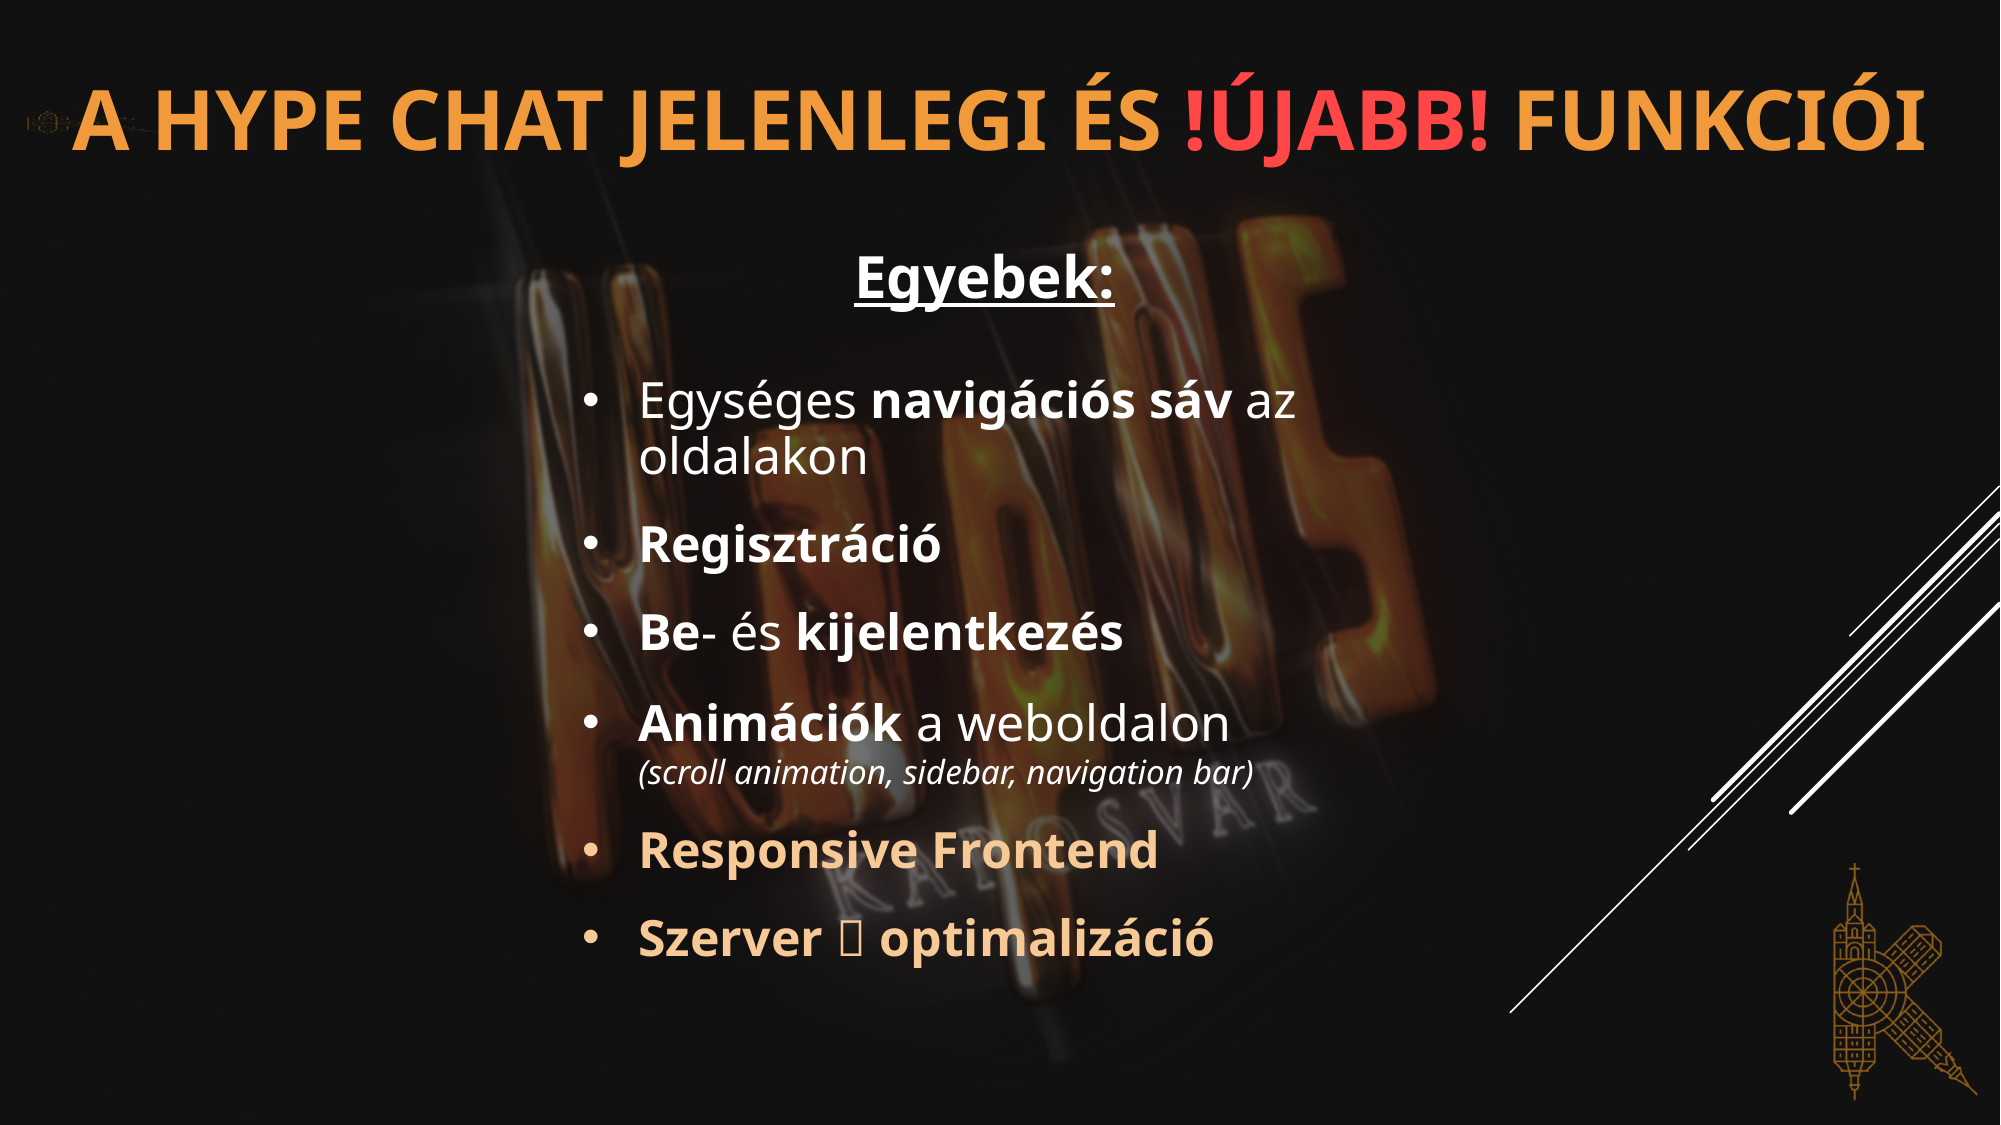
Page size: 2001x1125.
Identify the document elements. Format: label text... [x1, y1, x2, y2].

picture [0, 0, 2000, 136]
picture [0, 175, 2000, 1125]
text_box Egyebek: Egységes navigációs sáv az oldalakon Regisztráció Be- és kijelentkezés Animációk a weboldalon (scroll animation, sidebar, navigation bar) Responsive Frontend Szerver  optimalizáció [492, 246, 1477, 974]
title a hype CHAT jelenlegi és !újabb! funkciói [0, 136, 2000, 175]
